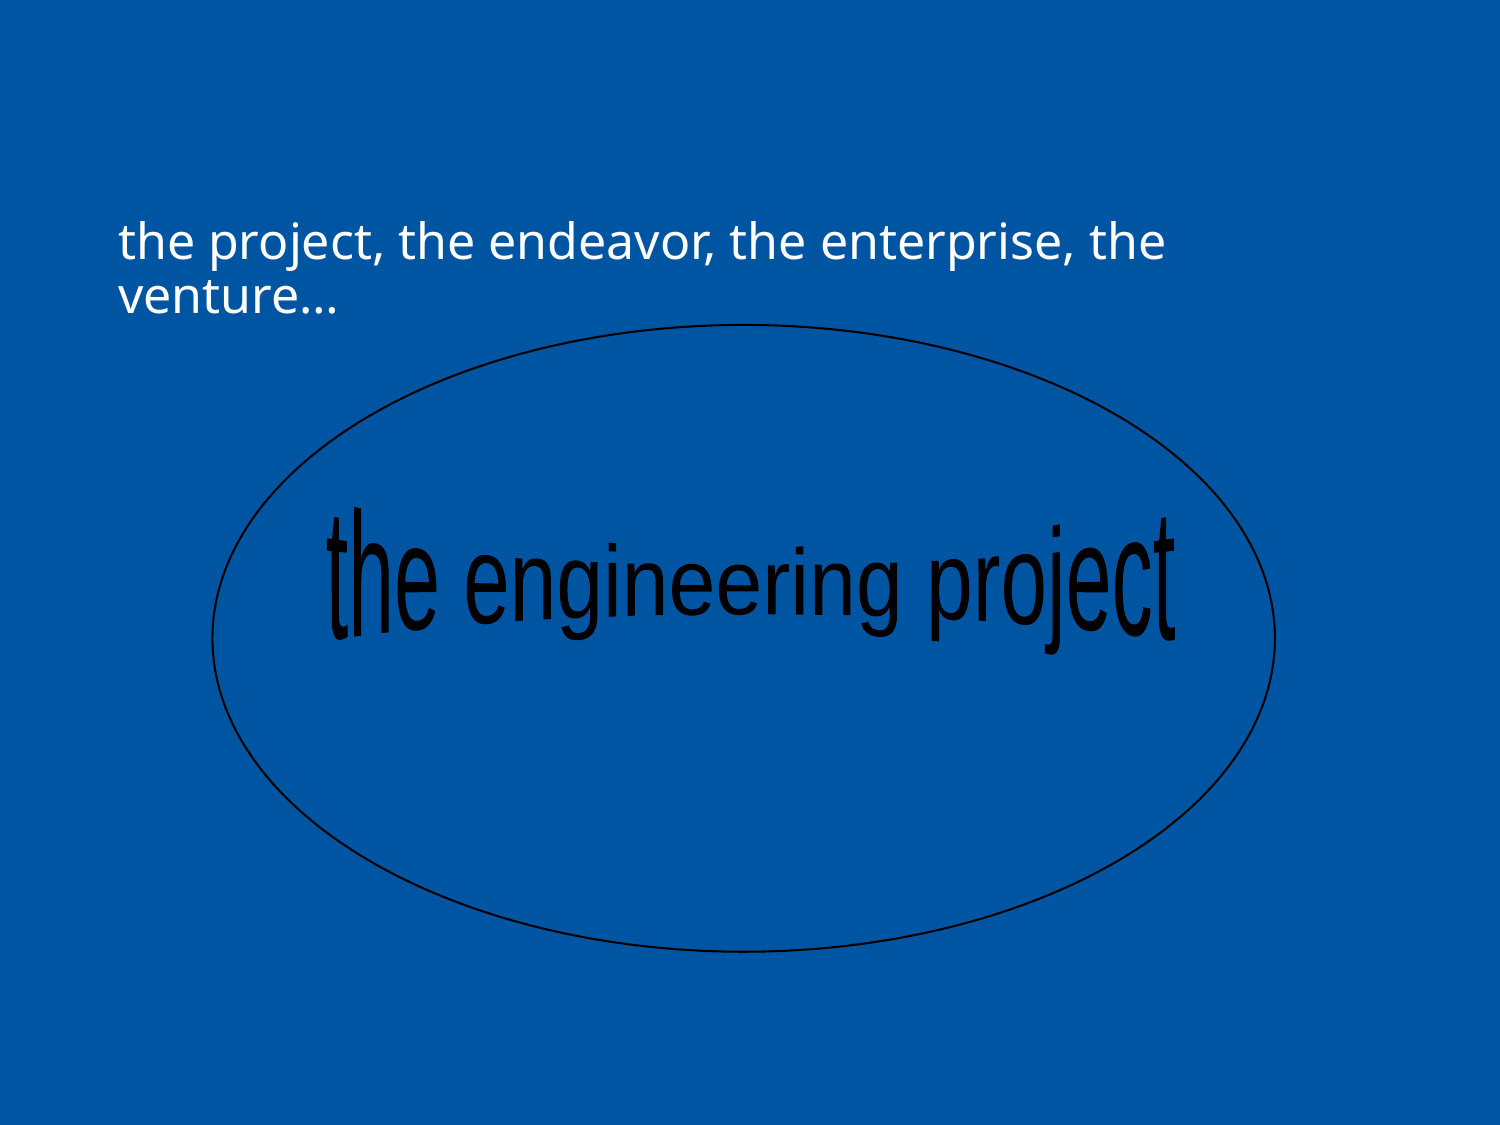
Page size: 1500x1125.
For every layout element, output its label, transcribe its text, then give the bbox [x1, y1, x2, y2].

title the project, the endeavor, the enterprise, the venture… [103, 197, 1397, 343]
text_box [212, 324, 1275, 952]
